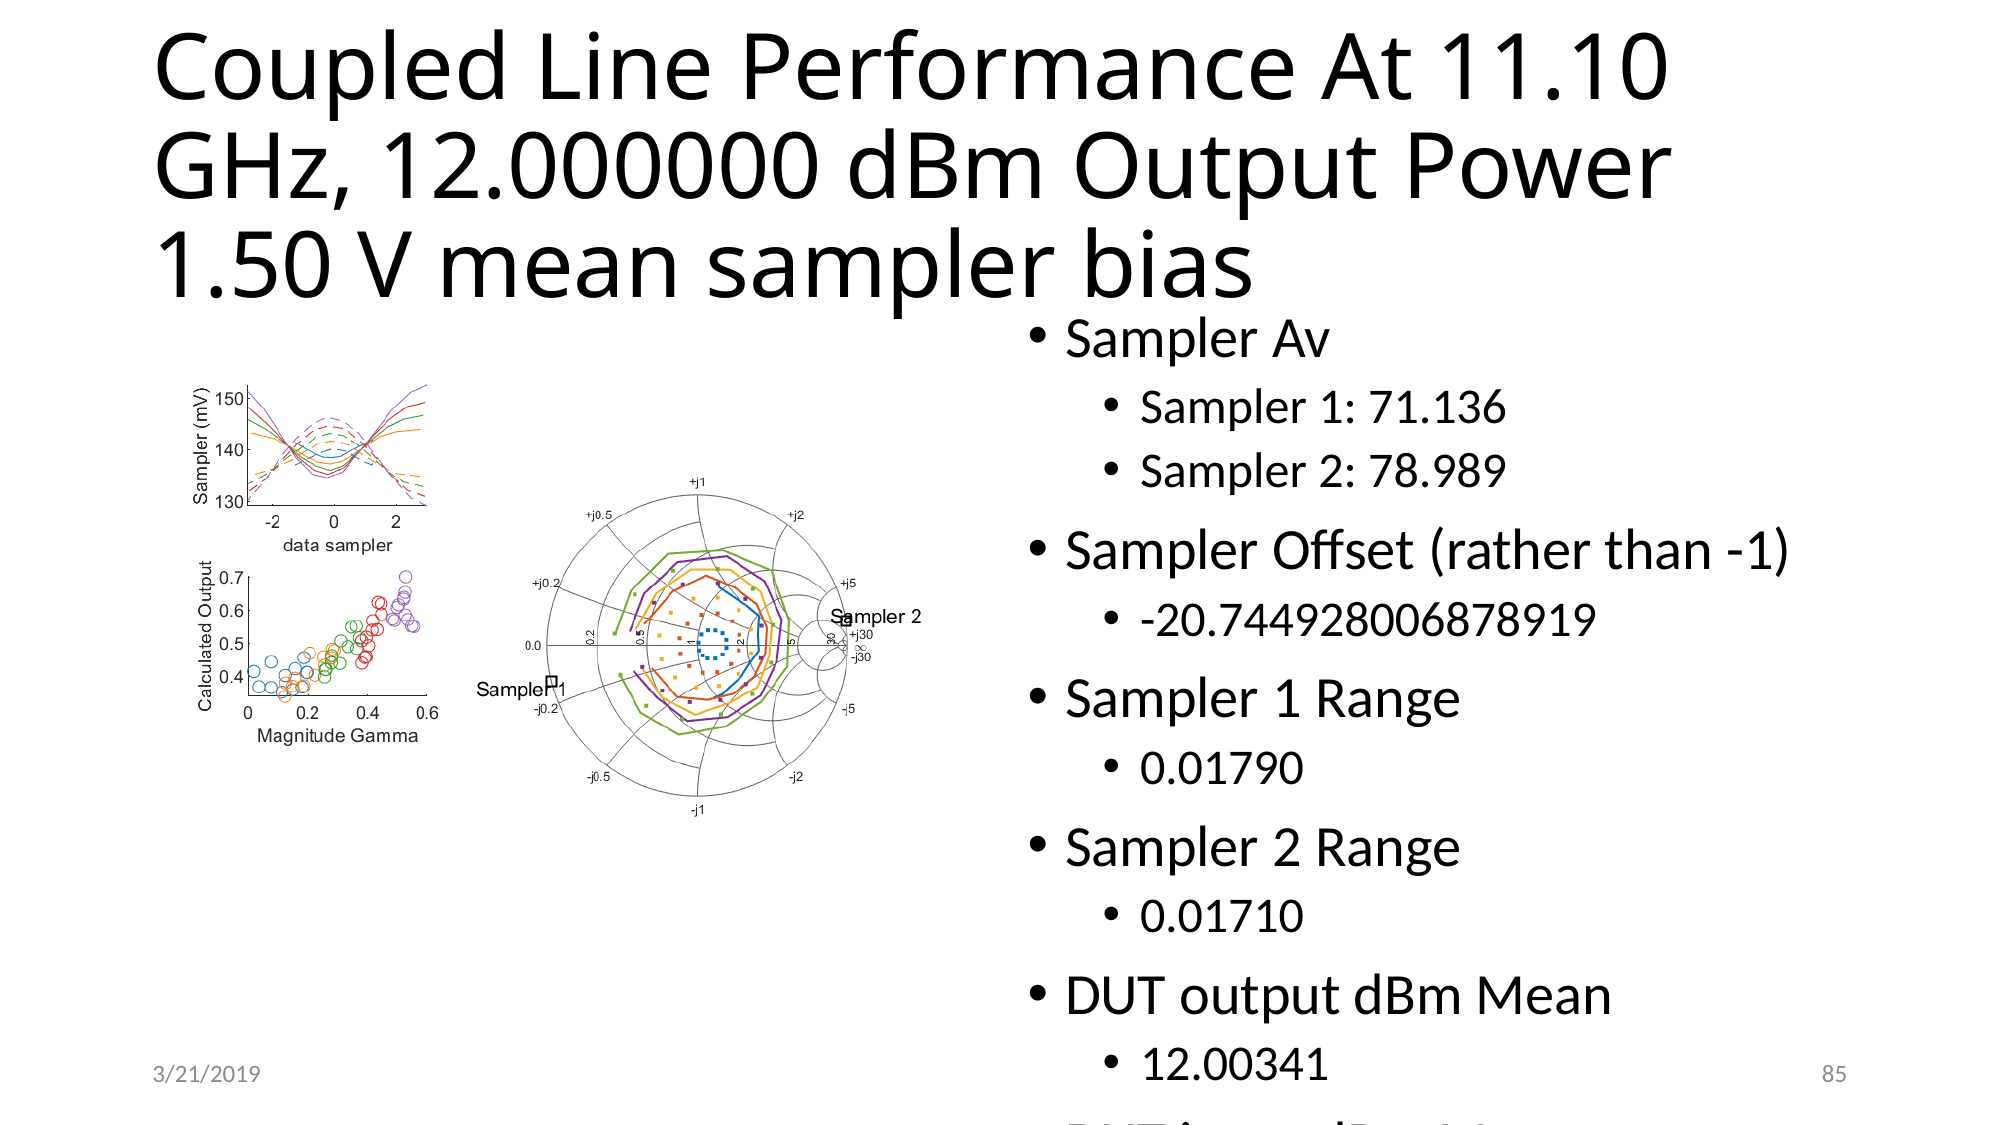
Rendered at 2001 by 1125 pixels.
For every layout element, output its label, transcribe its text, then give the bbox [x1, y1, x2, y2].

footer [662, 1042, 1338, 1103]
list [137, 337, 988, 975]
slide_number ‹#› [1412, 1042, 1863, 1103]
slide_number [137, 1042, 588, 1103]
title Coupled Line Performance At 11.10 GHz, 12.000000 dBm Output Power 1.50 V mean sampler bias [137, 59, 1863, 278]
list Sampler Av Sampler 1: 71.136 Sampler 2: 78.989 Sampler Offset (rather than -1) -20.744928006878919 Sampler 1 Range 0.01790 Sampler 2 Range 0.01710 DUT output dBm Mean 12.00341 DUT input dBm Mean 12.48645 RMS Error 0.18634 [1012, 299, 1863, 1014]
